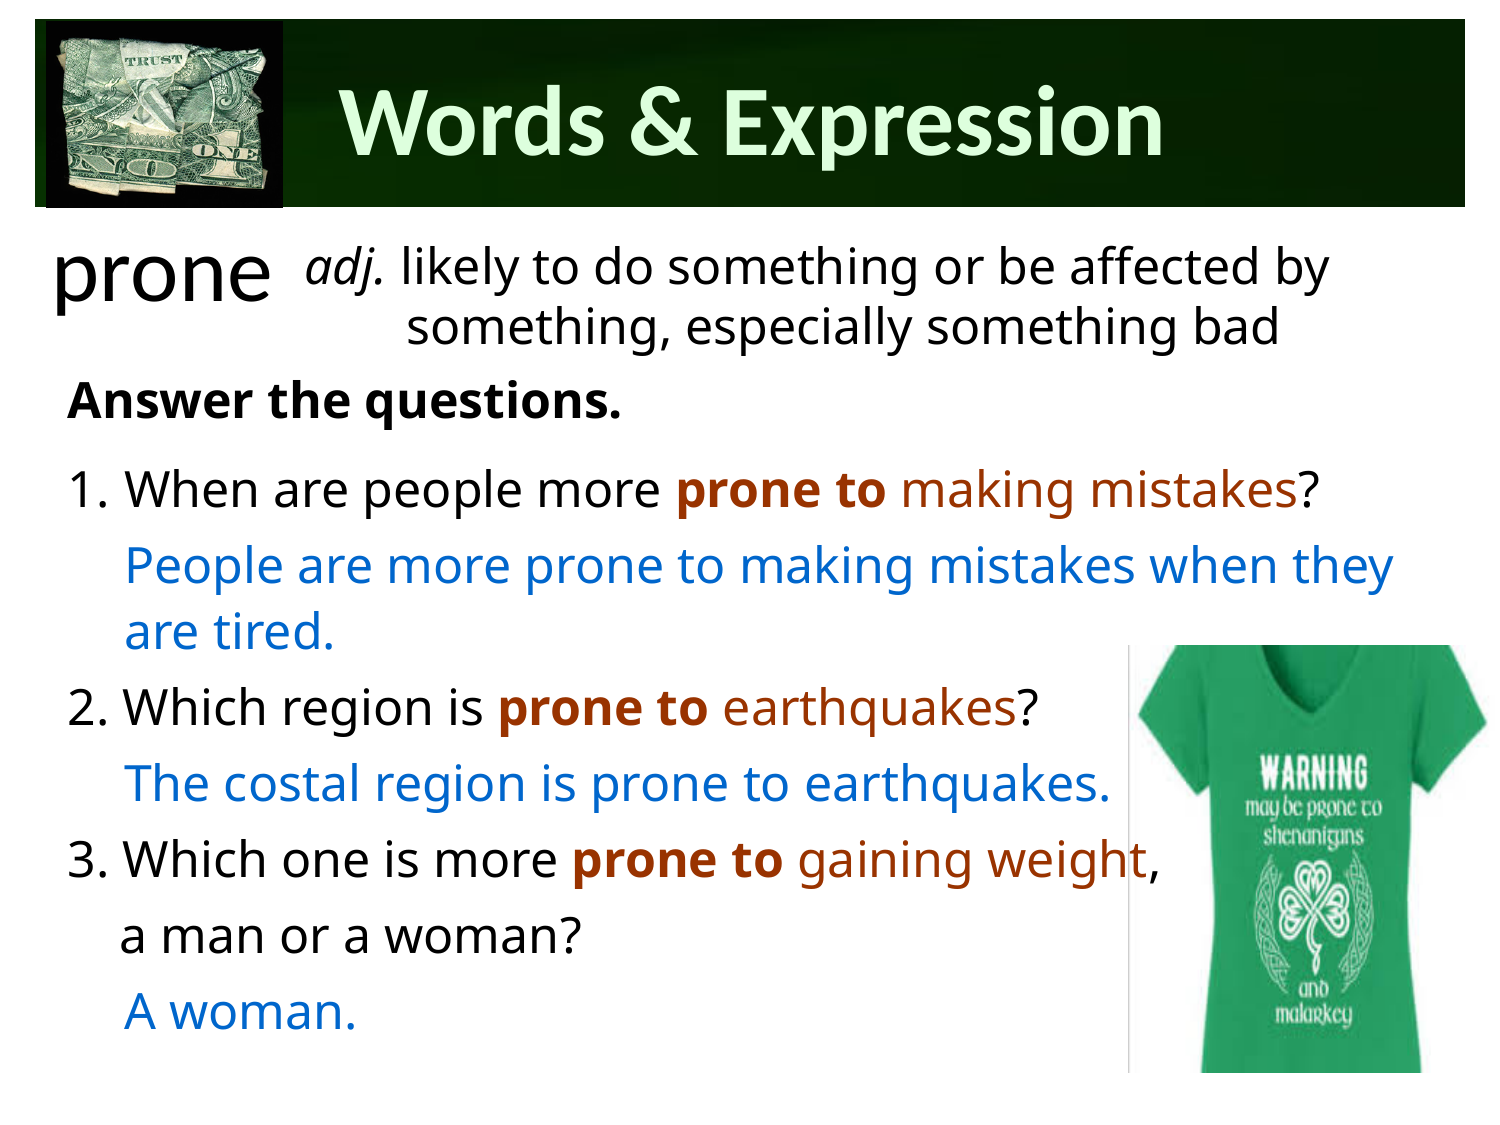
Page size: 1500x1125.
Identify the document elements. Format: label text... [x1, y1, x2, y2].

text_box When are people more prone to making mistakes? People are more prone to making mistakes when they are tired. 2. Which region is prone to earthquakes? The costal region is prone to earthquakes. 3. Which one is more prone to gaining weight, a man or a woman? A woman. [53, 444, 1436, 1047]
picture [34, 19, 1465, 209]
picture [1127, 644, 1495, 1074]
text_box Answer the questions. [53, 361, 1365, 437]
text_box adj. likely to do something or be affected by something, especially something bad [289, 226, 1436, 362]
title prone [0, 196, 325, 333]
